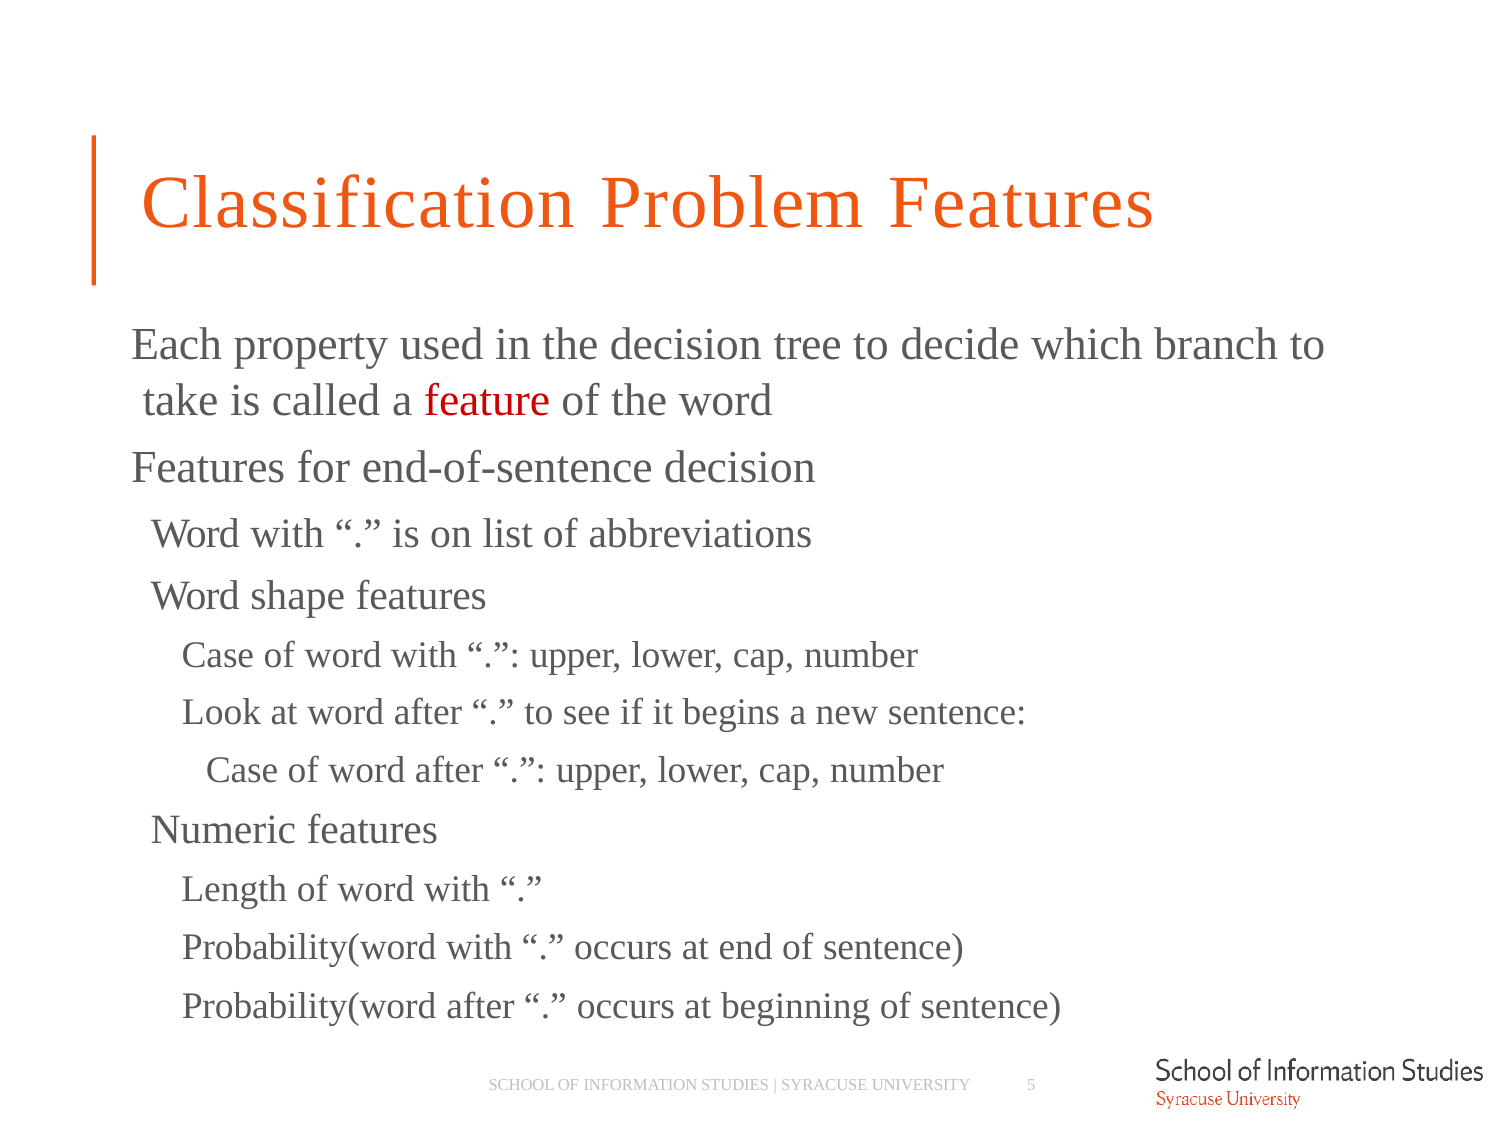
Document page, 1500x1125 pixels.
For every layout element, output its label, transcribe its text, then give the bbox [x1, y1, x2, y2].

picture [1156, 1058, 1483, 1109]
footer SCHOOL OF INFORMATION STUDIES | SYRACUSE UNIVERSITY [486, 1073, 979, 1125]
slide_number 5 [1020, 1073, 1042, 1125]
title Classification Problem Features [138, 150, 1164, 312]
text_box Each property used in the decision tree to decide which branch to take is called a feature of the word Features for end-of-sentence decision ­ Word with “.” is on list of abbreviations ­ Word shape features ­ Case of word with “.”: upper, lower, cap, number ­ Look at word after “.” to see if it begins a new sentence: ­ Case of word after “.”: upper, lower, cap, number ­ Numeric features ­ Length of word with “.” ­ Probability(word with “.” occurs at end of sentence) ­ Probability(word after “.” occurs at beginning of sentence) [128, 312, 1331, 1026]
